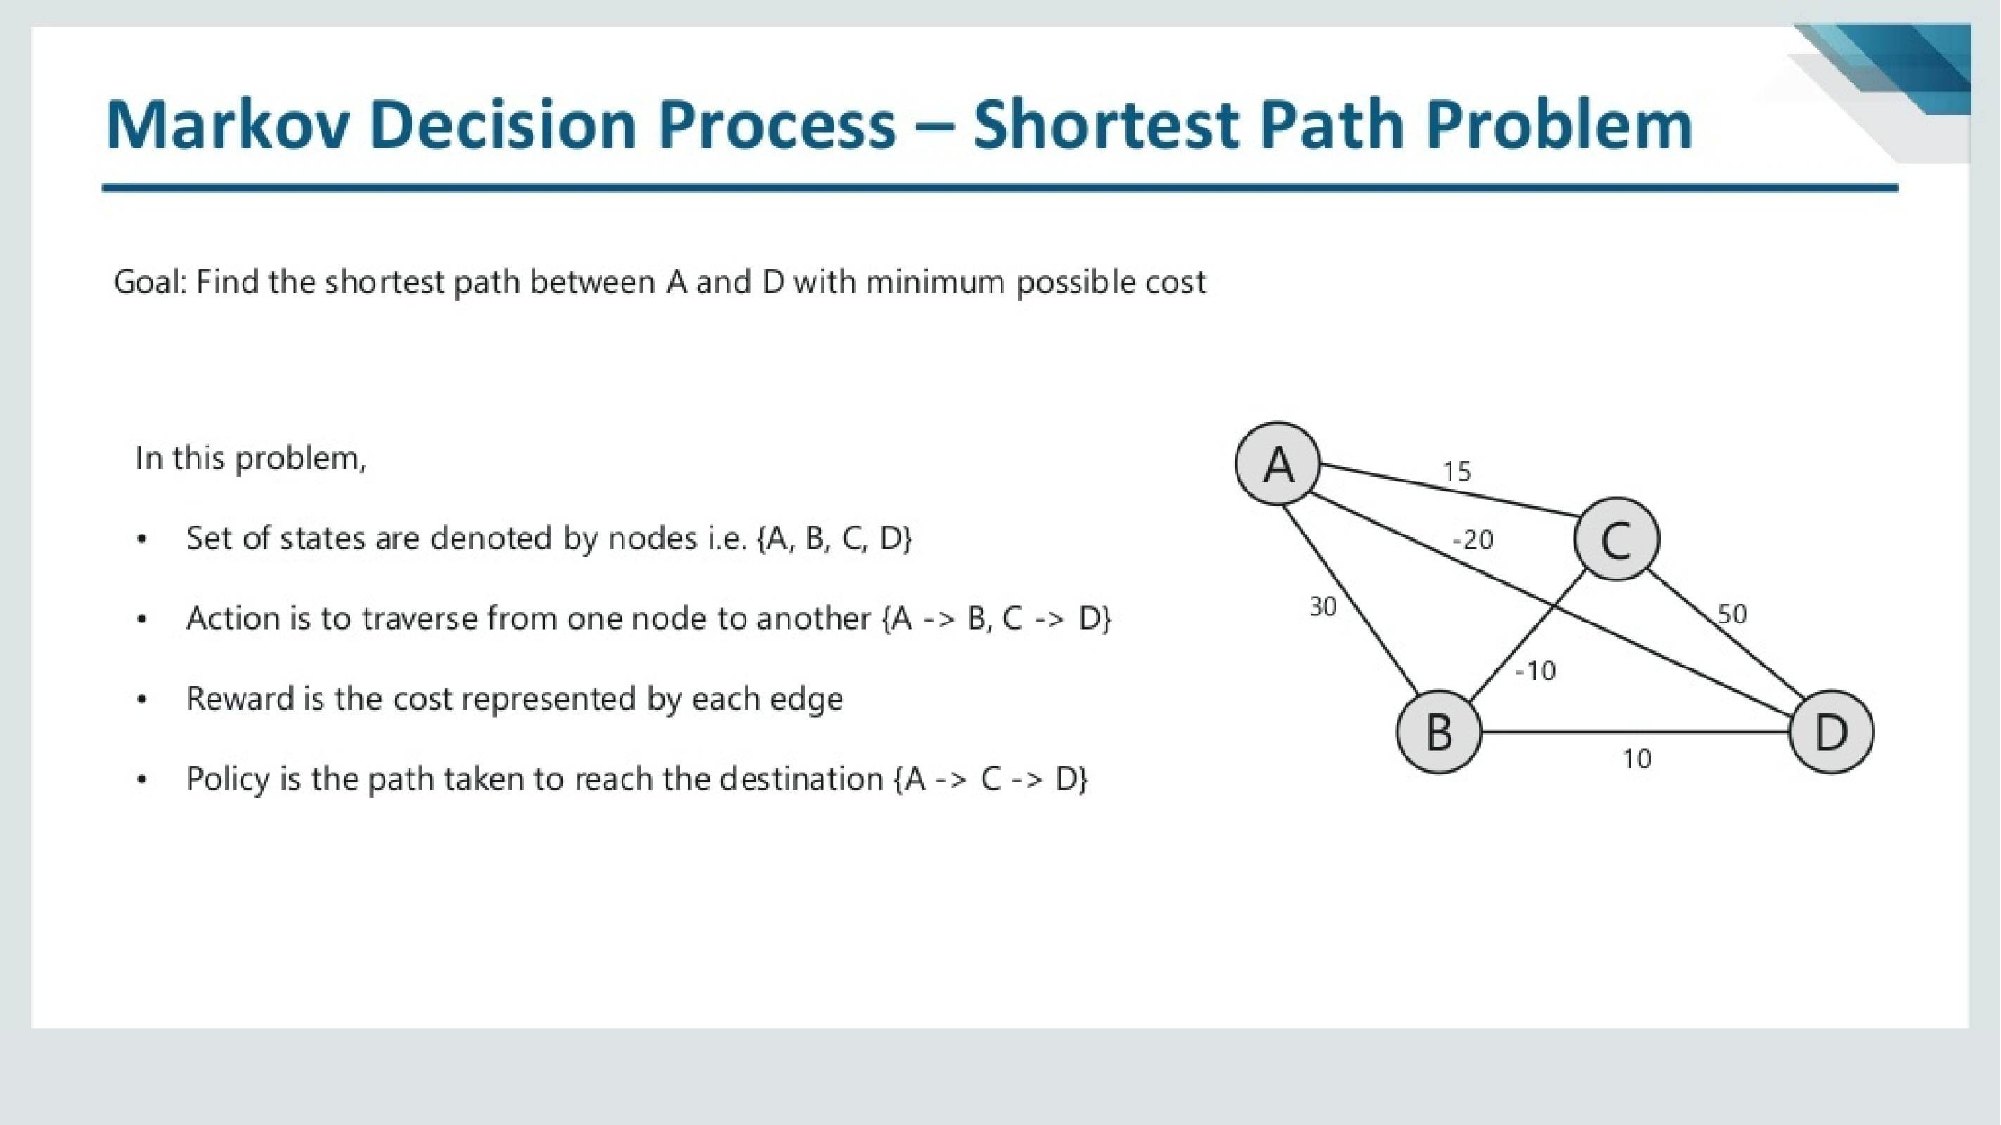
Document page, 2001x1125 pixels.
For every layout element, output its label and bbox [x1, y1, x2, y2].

text_box [0, 1029, 2000, 1125]
picture [0, 0, 2000, 1029]
